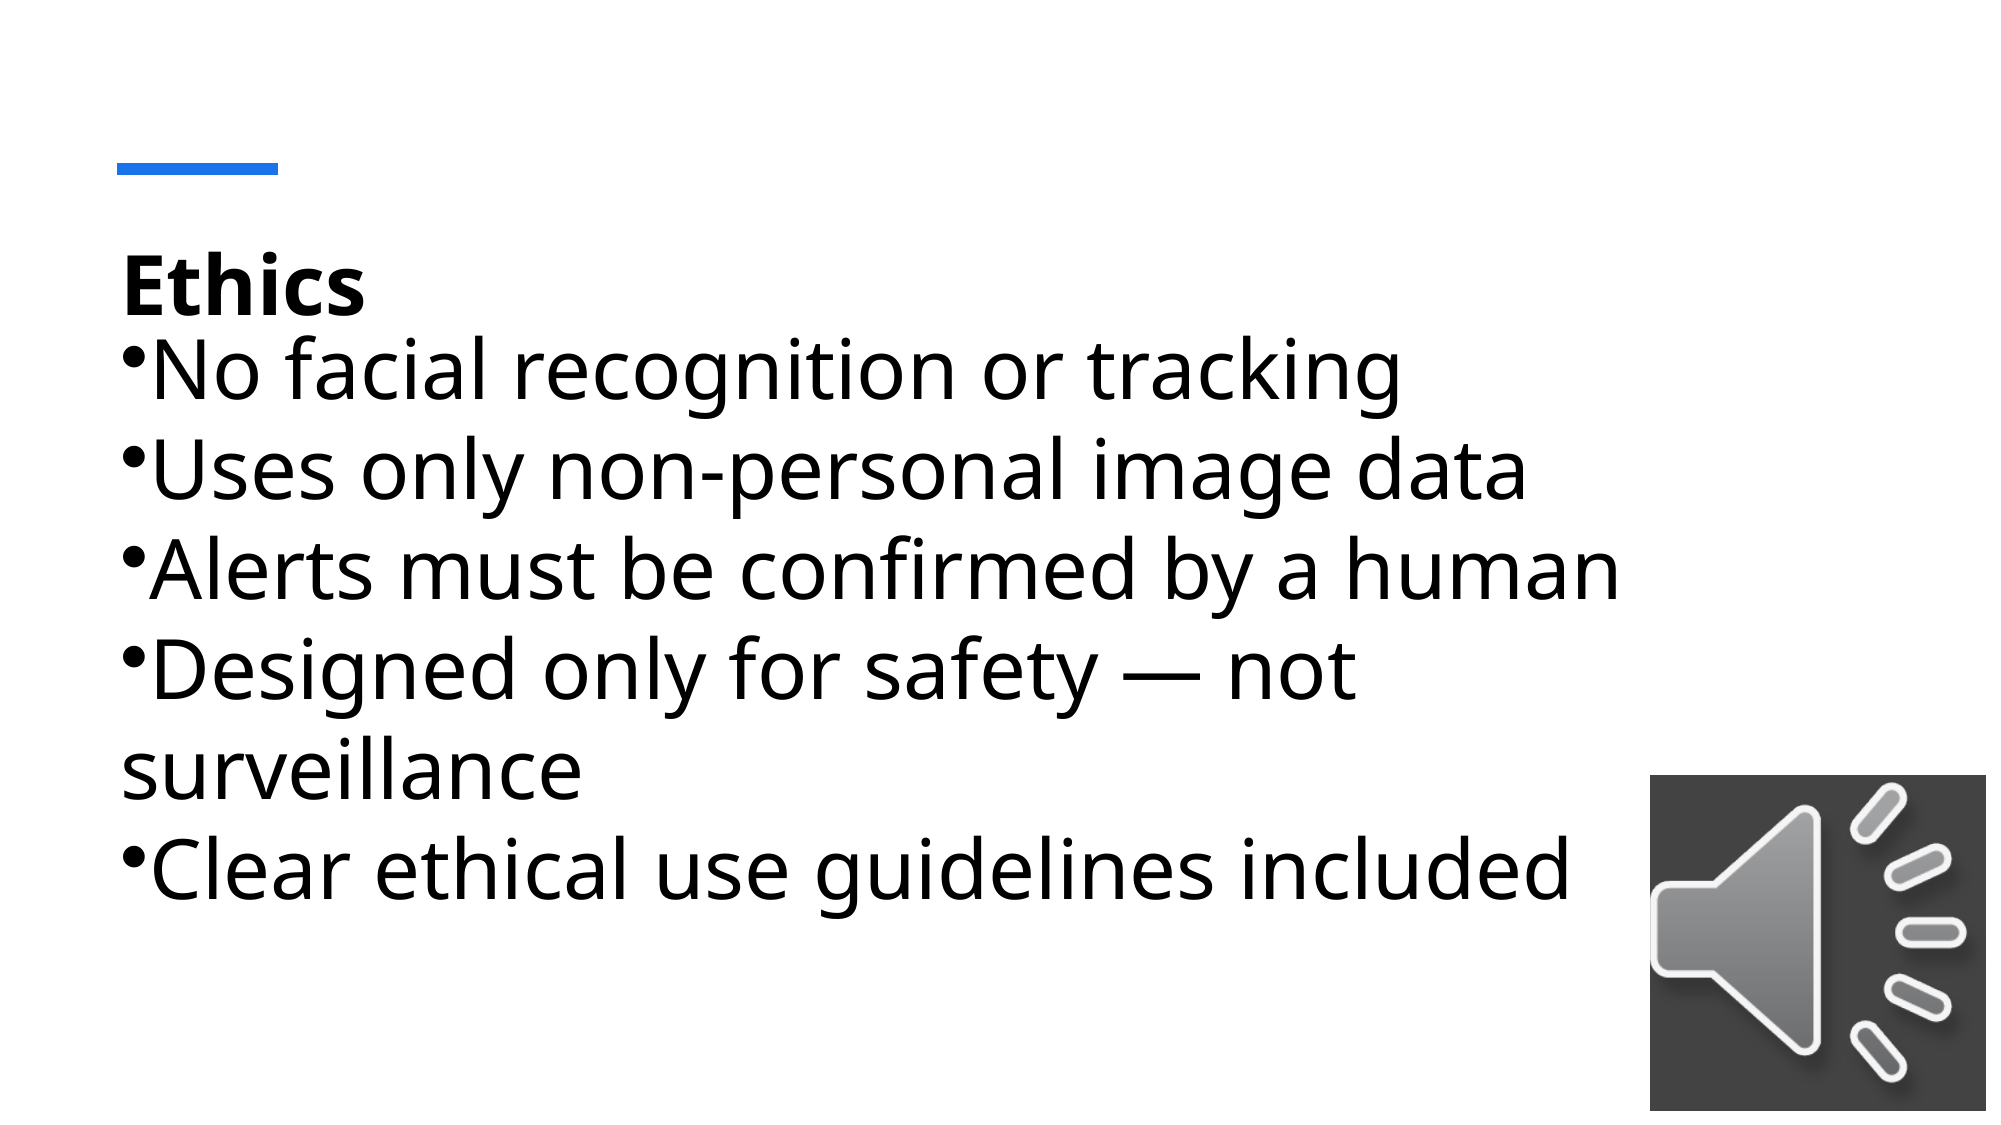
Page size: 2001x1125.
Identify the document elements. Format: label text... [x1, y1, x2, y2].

list No facial recognition or tracking Uses only non-personal image data Alerts must be confirmed by a human Designed only for safety — not surveillance Clear ethical use guidelines included [105, 290, 1853, 943]
picture [1648, 773, 1987, 1112]
title Ethics [105, 224, 1892, 405]
